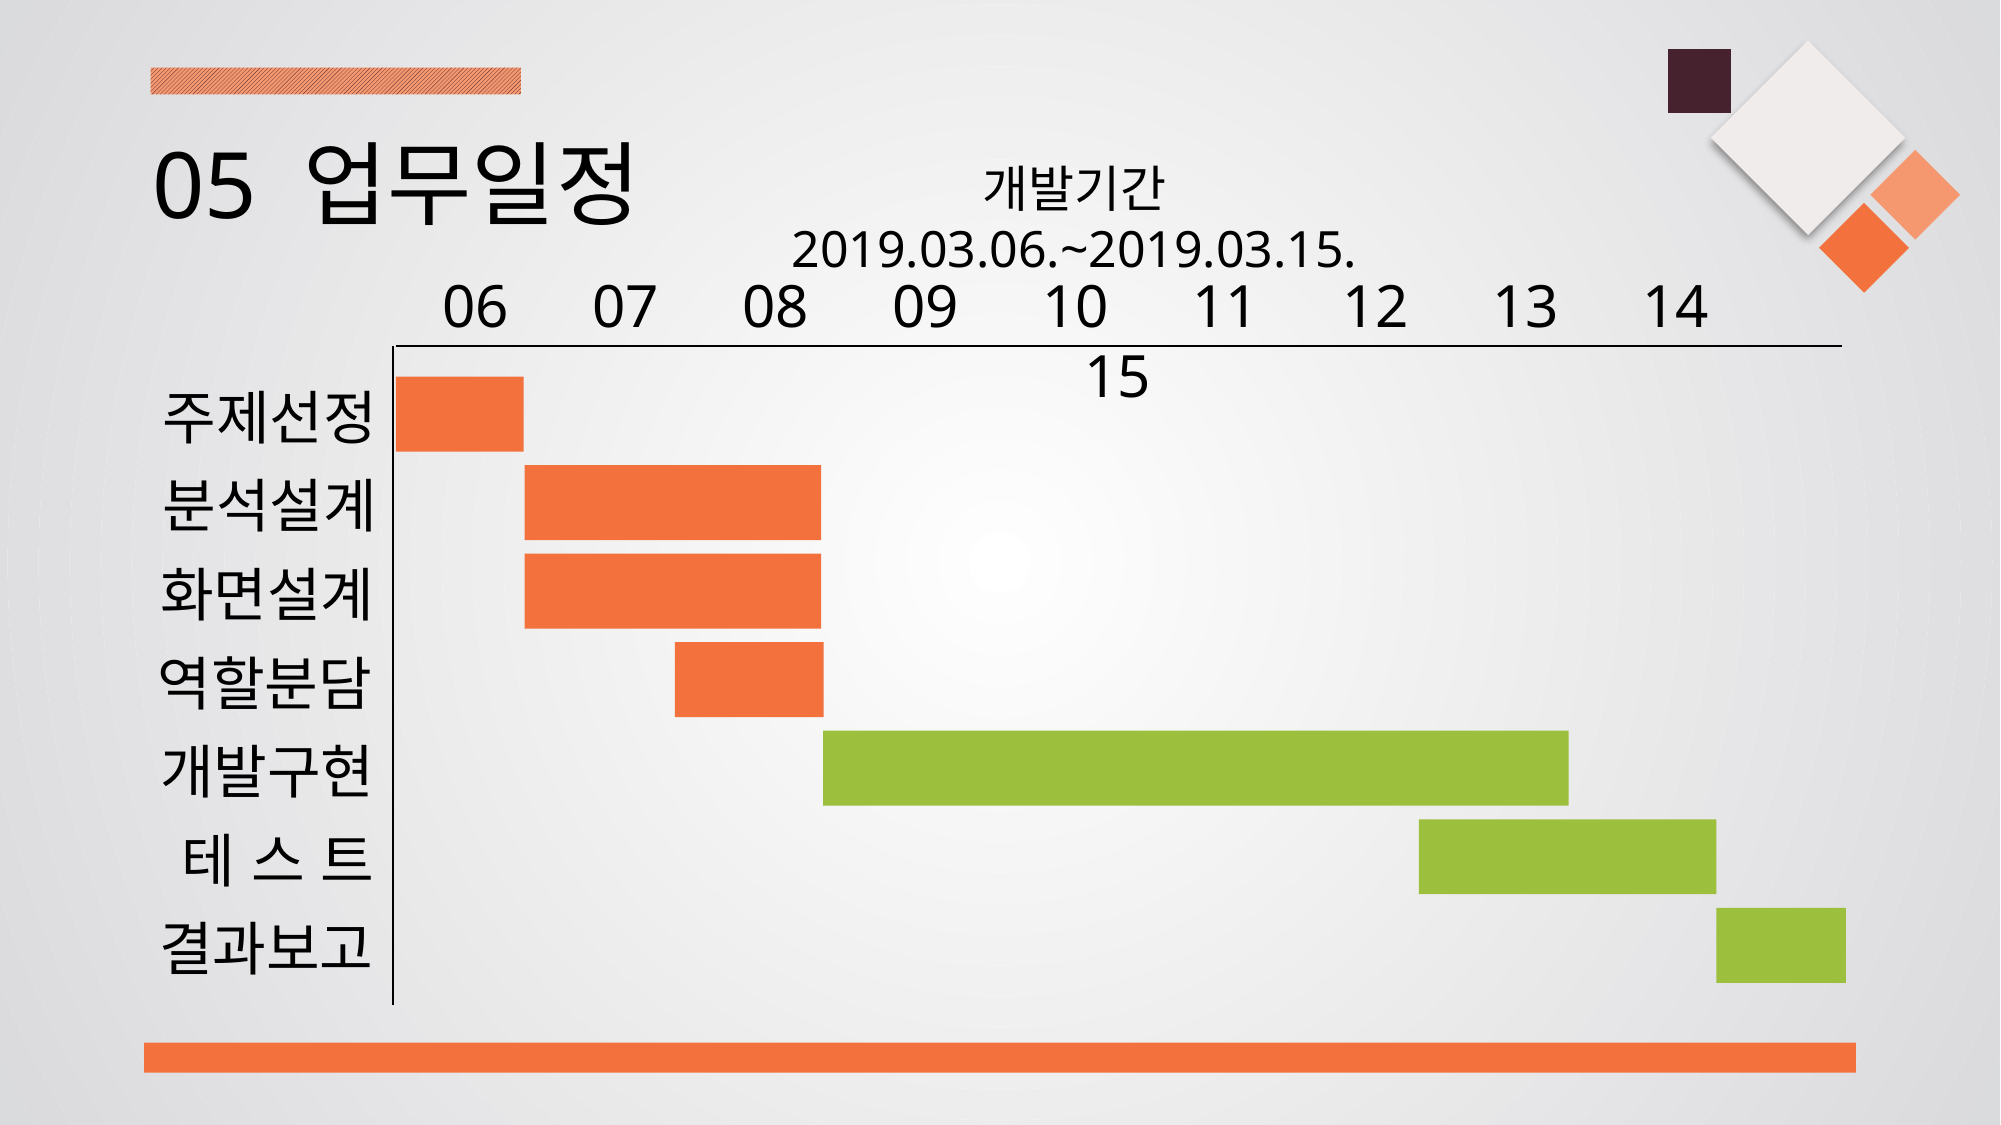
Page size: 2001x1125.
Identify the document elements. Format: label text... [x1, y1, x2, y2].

text_box [395, 376, 525, 453]
text_box 06 07 08 09 10 11 12 13 14 15 [395, 261, 1840, 345]
text_box 개발기간 2019.03.06.~2019.03.15. [698, 150, 1451, 286]
text_box [524, 553, 822, 630]
title 05 업무일정 [137, 101, 1707, 278]
text_box 06 07 08 09 10 11 12 13 14 15 [395, 347, 1840, 417]
text_box [524, 464, 822, 541]
text_box [1715, 907, 1847, 984]
text_box [1418, 818, 1717, 895]
text_box [674, 641, 825, 718]
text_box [151, 373, 379, 991]
text_box [822, 730, 1570, 807]
